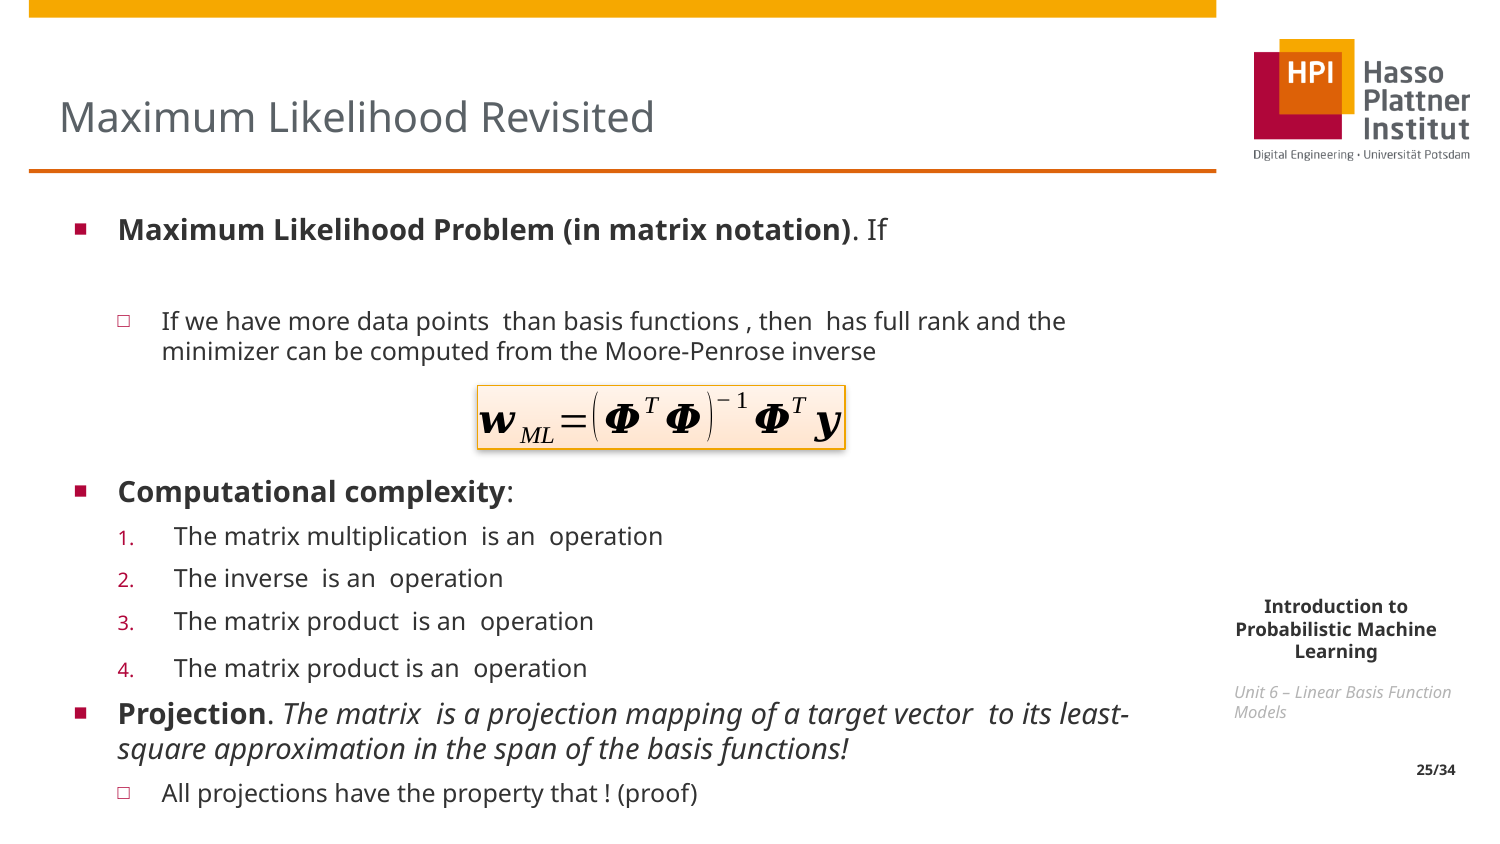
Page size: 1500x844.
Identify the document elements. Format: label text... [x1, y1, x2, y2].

picture [1254, 39, 1470, 161]
title Maximum Likelihood Revisited [58, 17, 1187, 170]
